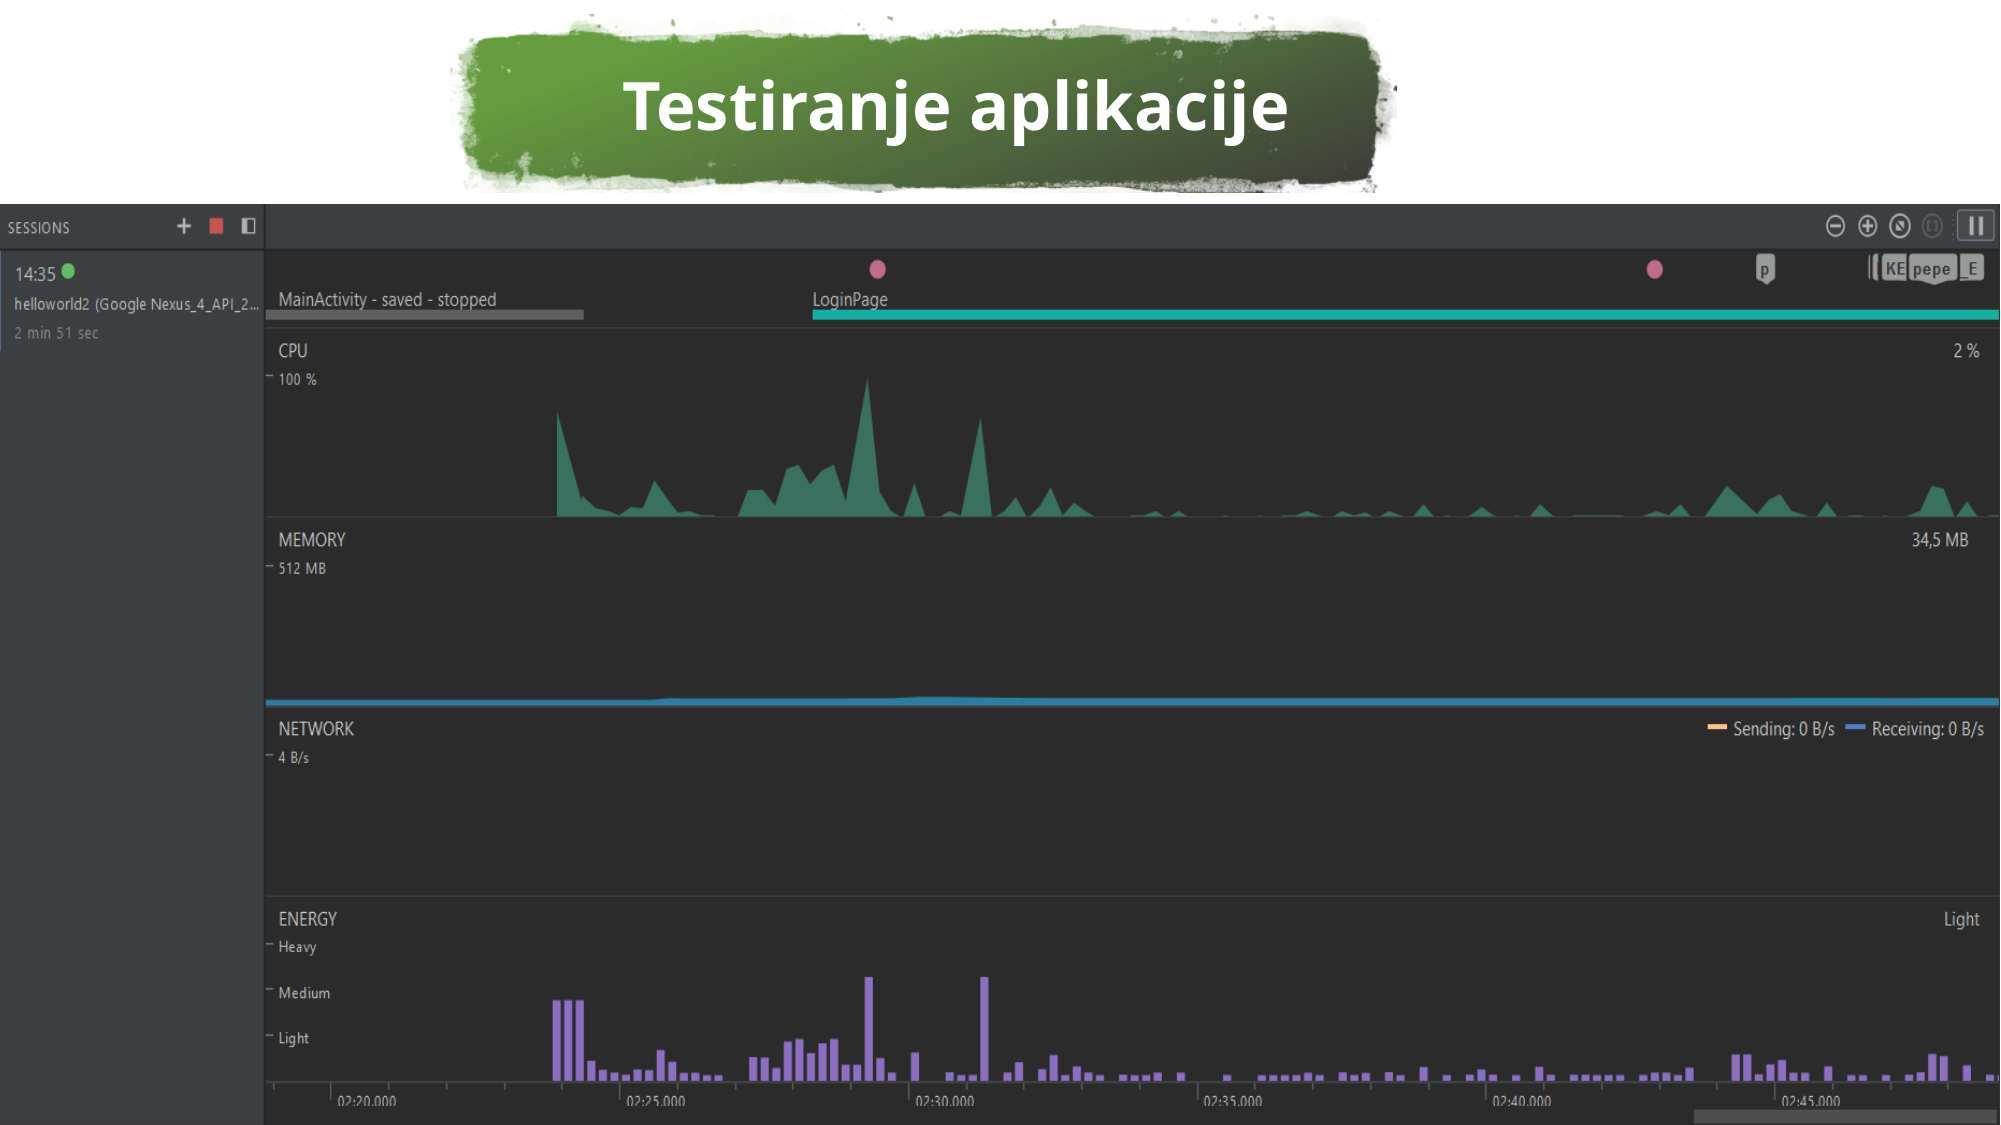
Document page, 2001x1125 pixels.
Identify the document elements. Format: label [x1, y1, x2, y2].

picture [450, 14, 1398, 193]
list [0, 204, 2000, 1125]
